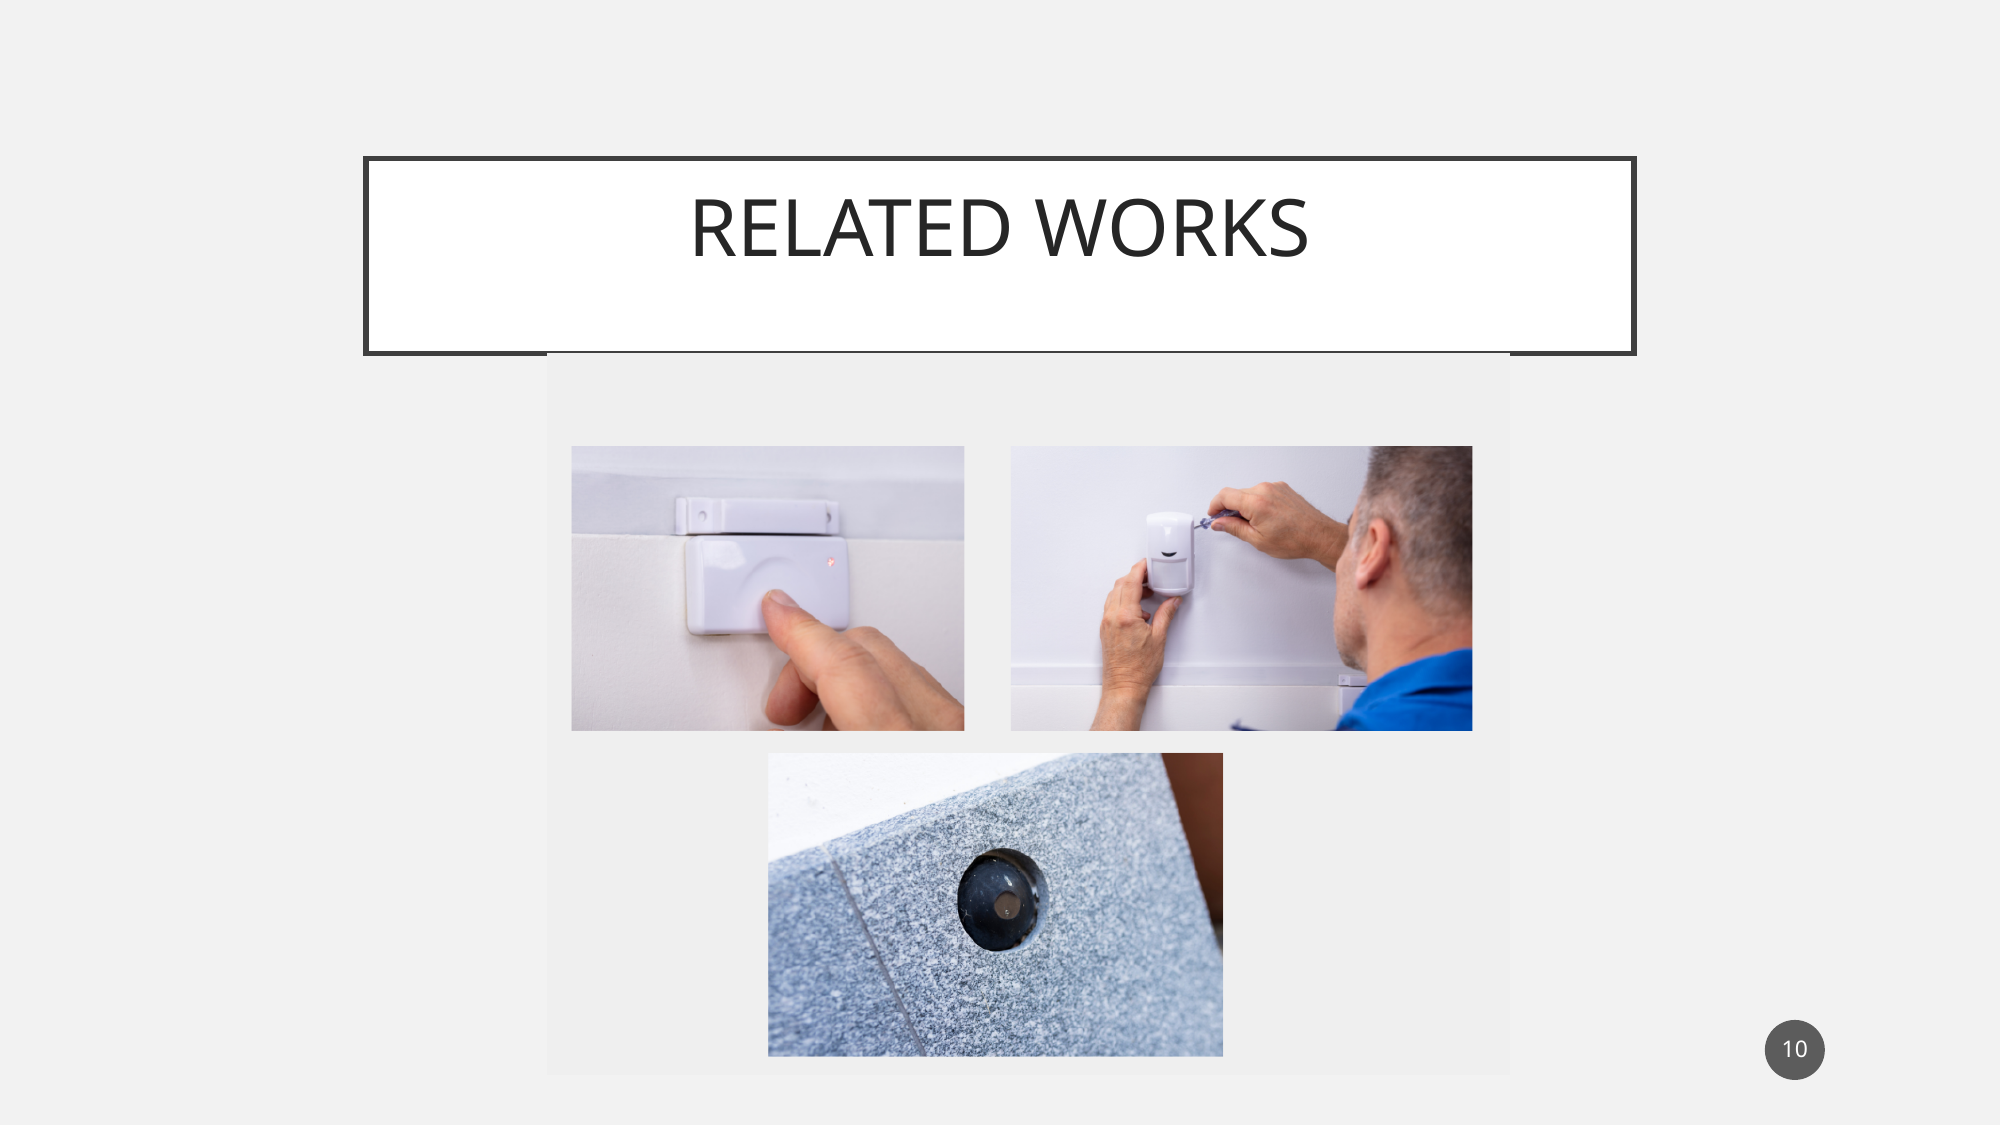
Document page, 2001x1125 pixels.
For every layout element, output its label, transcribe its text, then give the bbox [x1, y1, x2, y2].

slide_number ‹#› [1764, 1019, 1825, 1080]
title RELATED WORKS [363, 156, 1637, 356]
picture [546, 352, 1510, 1076]
